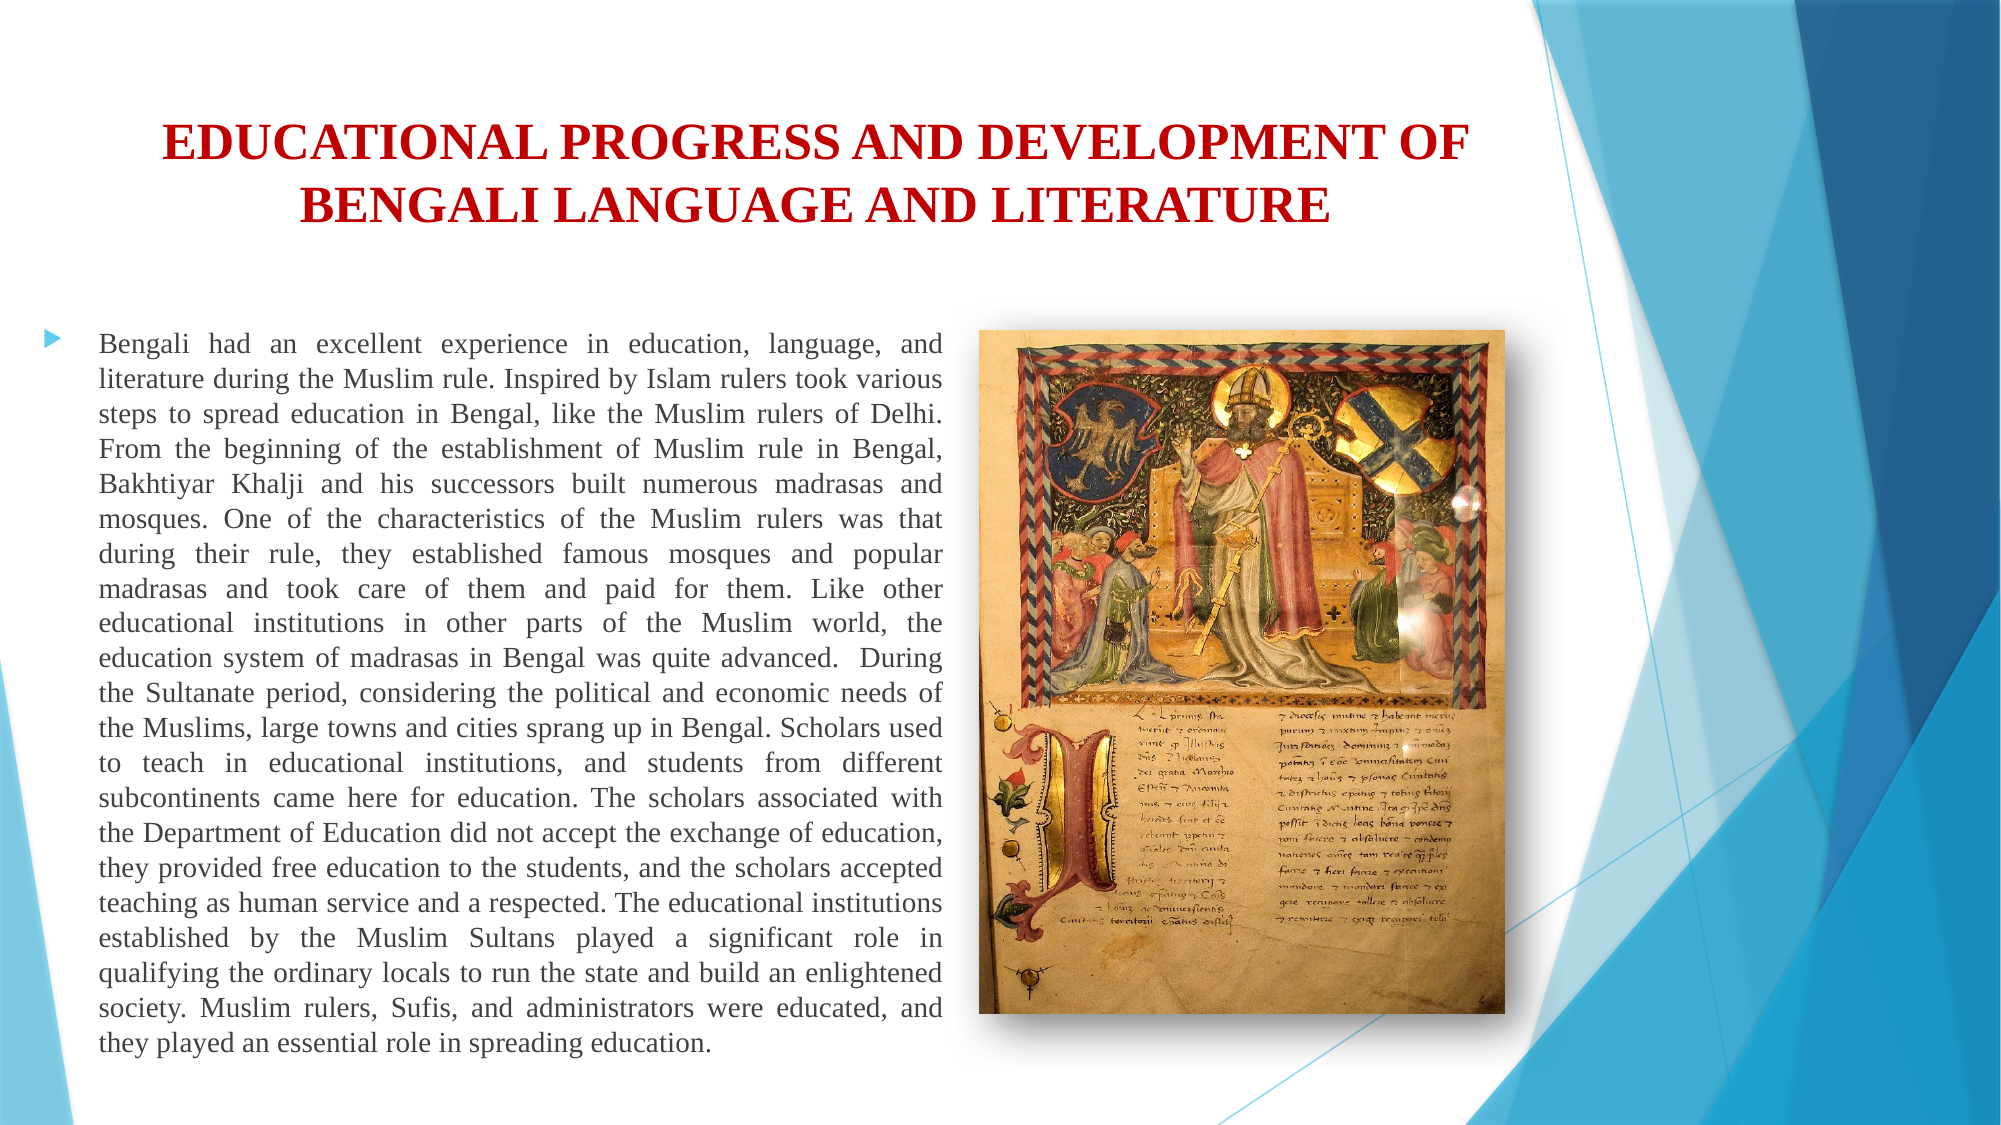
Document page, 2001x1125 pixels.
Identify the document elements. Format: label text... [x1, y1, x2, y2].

list Bengali had an excellent experience in education, language, and literature during the Muslim rule. Inspired by Islam rulers took various steps to spread education in Bengal, like the Muslim rulers of Delhi. From the beginning of the establishment of Muslim rule in Bengal, Bakhtiyar Khalji and his successors built numerous madrasas and mosques. One of the characteristics of the Muslim rulers was that during their rule, they established famous mosques and popular madrasas and took care of them and paid for them. Like other educational institutions in other parts of the Muslim world, the education system of madrasas in Bengal was quite advanced. During the Sultanate period, considering the political and economic needs of the Muslims, large towns and cities sprang up in Bengal. Scholars used to teach in educational institutions, and students from different subcontinents came here for education. The scholars associated with the Department of Education did not accept the exchange of education, they provided free education to the students, and the scholars accepted teaching as human service and a respected. The educational institutions established by the Muslim Sultans played a significant role in qualifying the ordinary locals to run the state and build an enlightened society. Muslim rulers, Sufis, and administrators were educated, and they played an essential role in spreading education. [27, 316, 960, 970]
picture [978, 330, 1505, 1015]
title EDUCATIONAL PROGRESS AND DEVELOPMENT OF BENGALI LANGUAGE AND LITERATURE [111, 99, 1522, 317]
